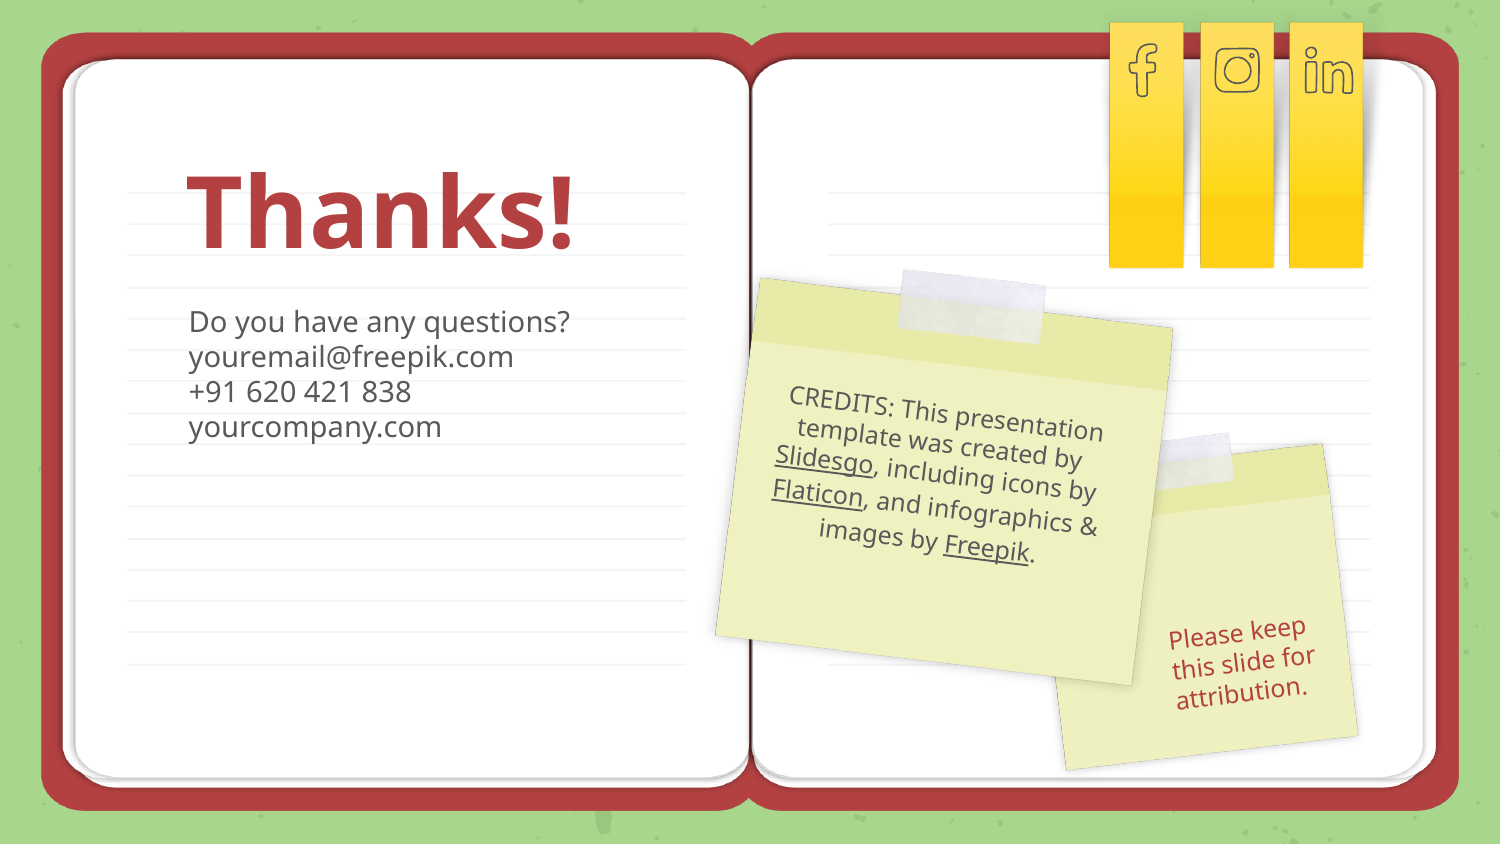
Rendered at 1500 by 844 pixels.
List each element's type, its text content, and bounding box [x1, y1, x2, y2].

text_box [1213, 47, 1261, 93]
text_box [1304, 62, 1355, 95]
title Thanks! [170, 164, 631, 284]
text_box Please keep this slide for attribution. [1149, 590, 1343, 743]
picture [41, 0, 1497, 811]
subtitle Do you have any questions? youremail@freepik.com +91 620 421 838 yourcompany.com [173, 288, 628, 514]
text_box [1128, 43, 1158, 77]
